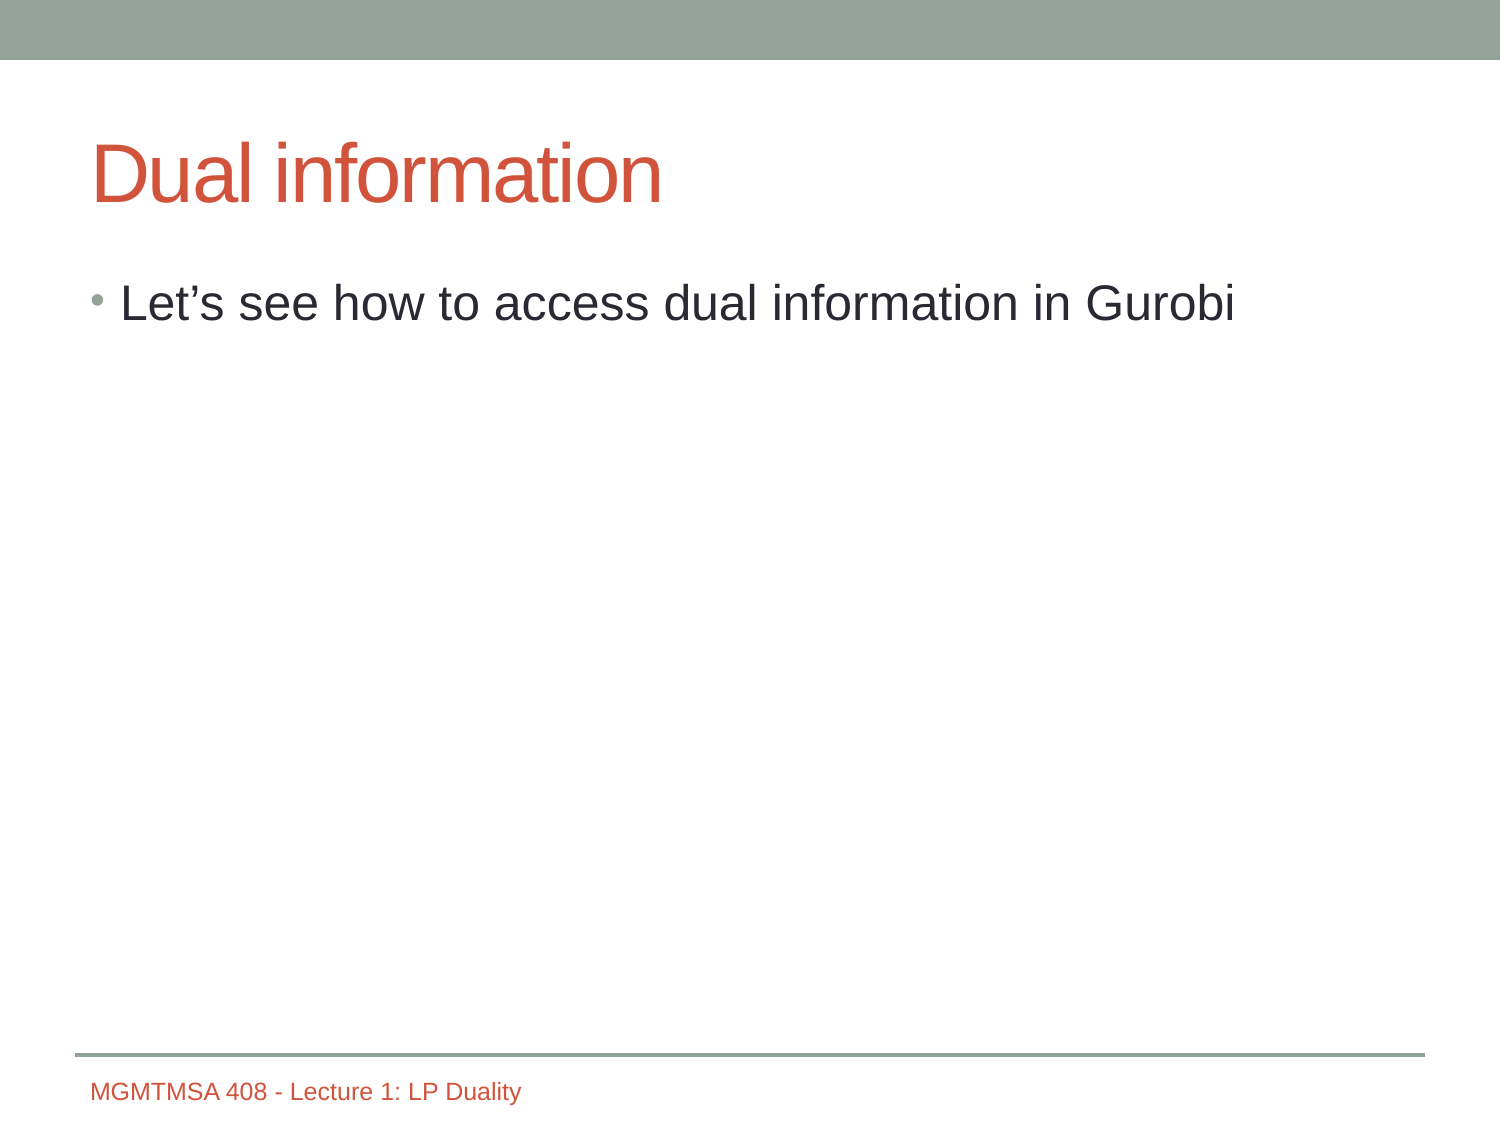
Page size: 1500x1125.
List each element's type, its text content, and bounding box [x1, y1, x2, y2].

title Dual information [75, 87, 1425, 250]
list Let’s see how to access dual information in Gurobi [75, 262, 1425, 1003]
footer MGMTMSA 408 - Lecture 1: LP Duality [75, 1063, 750, 1118]
